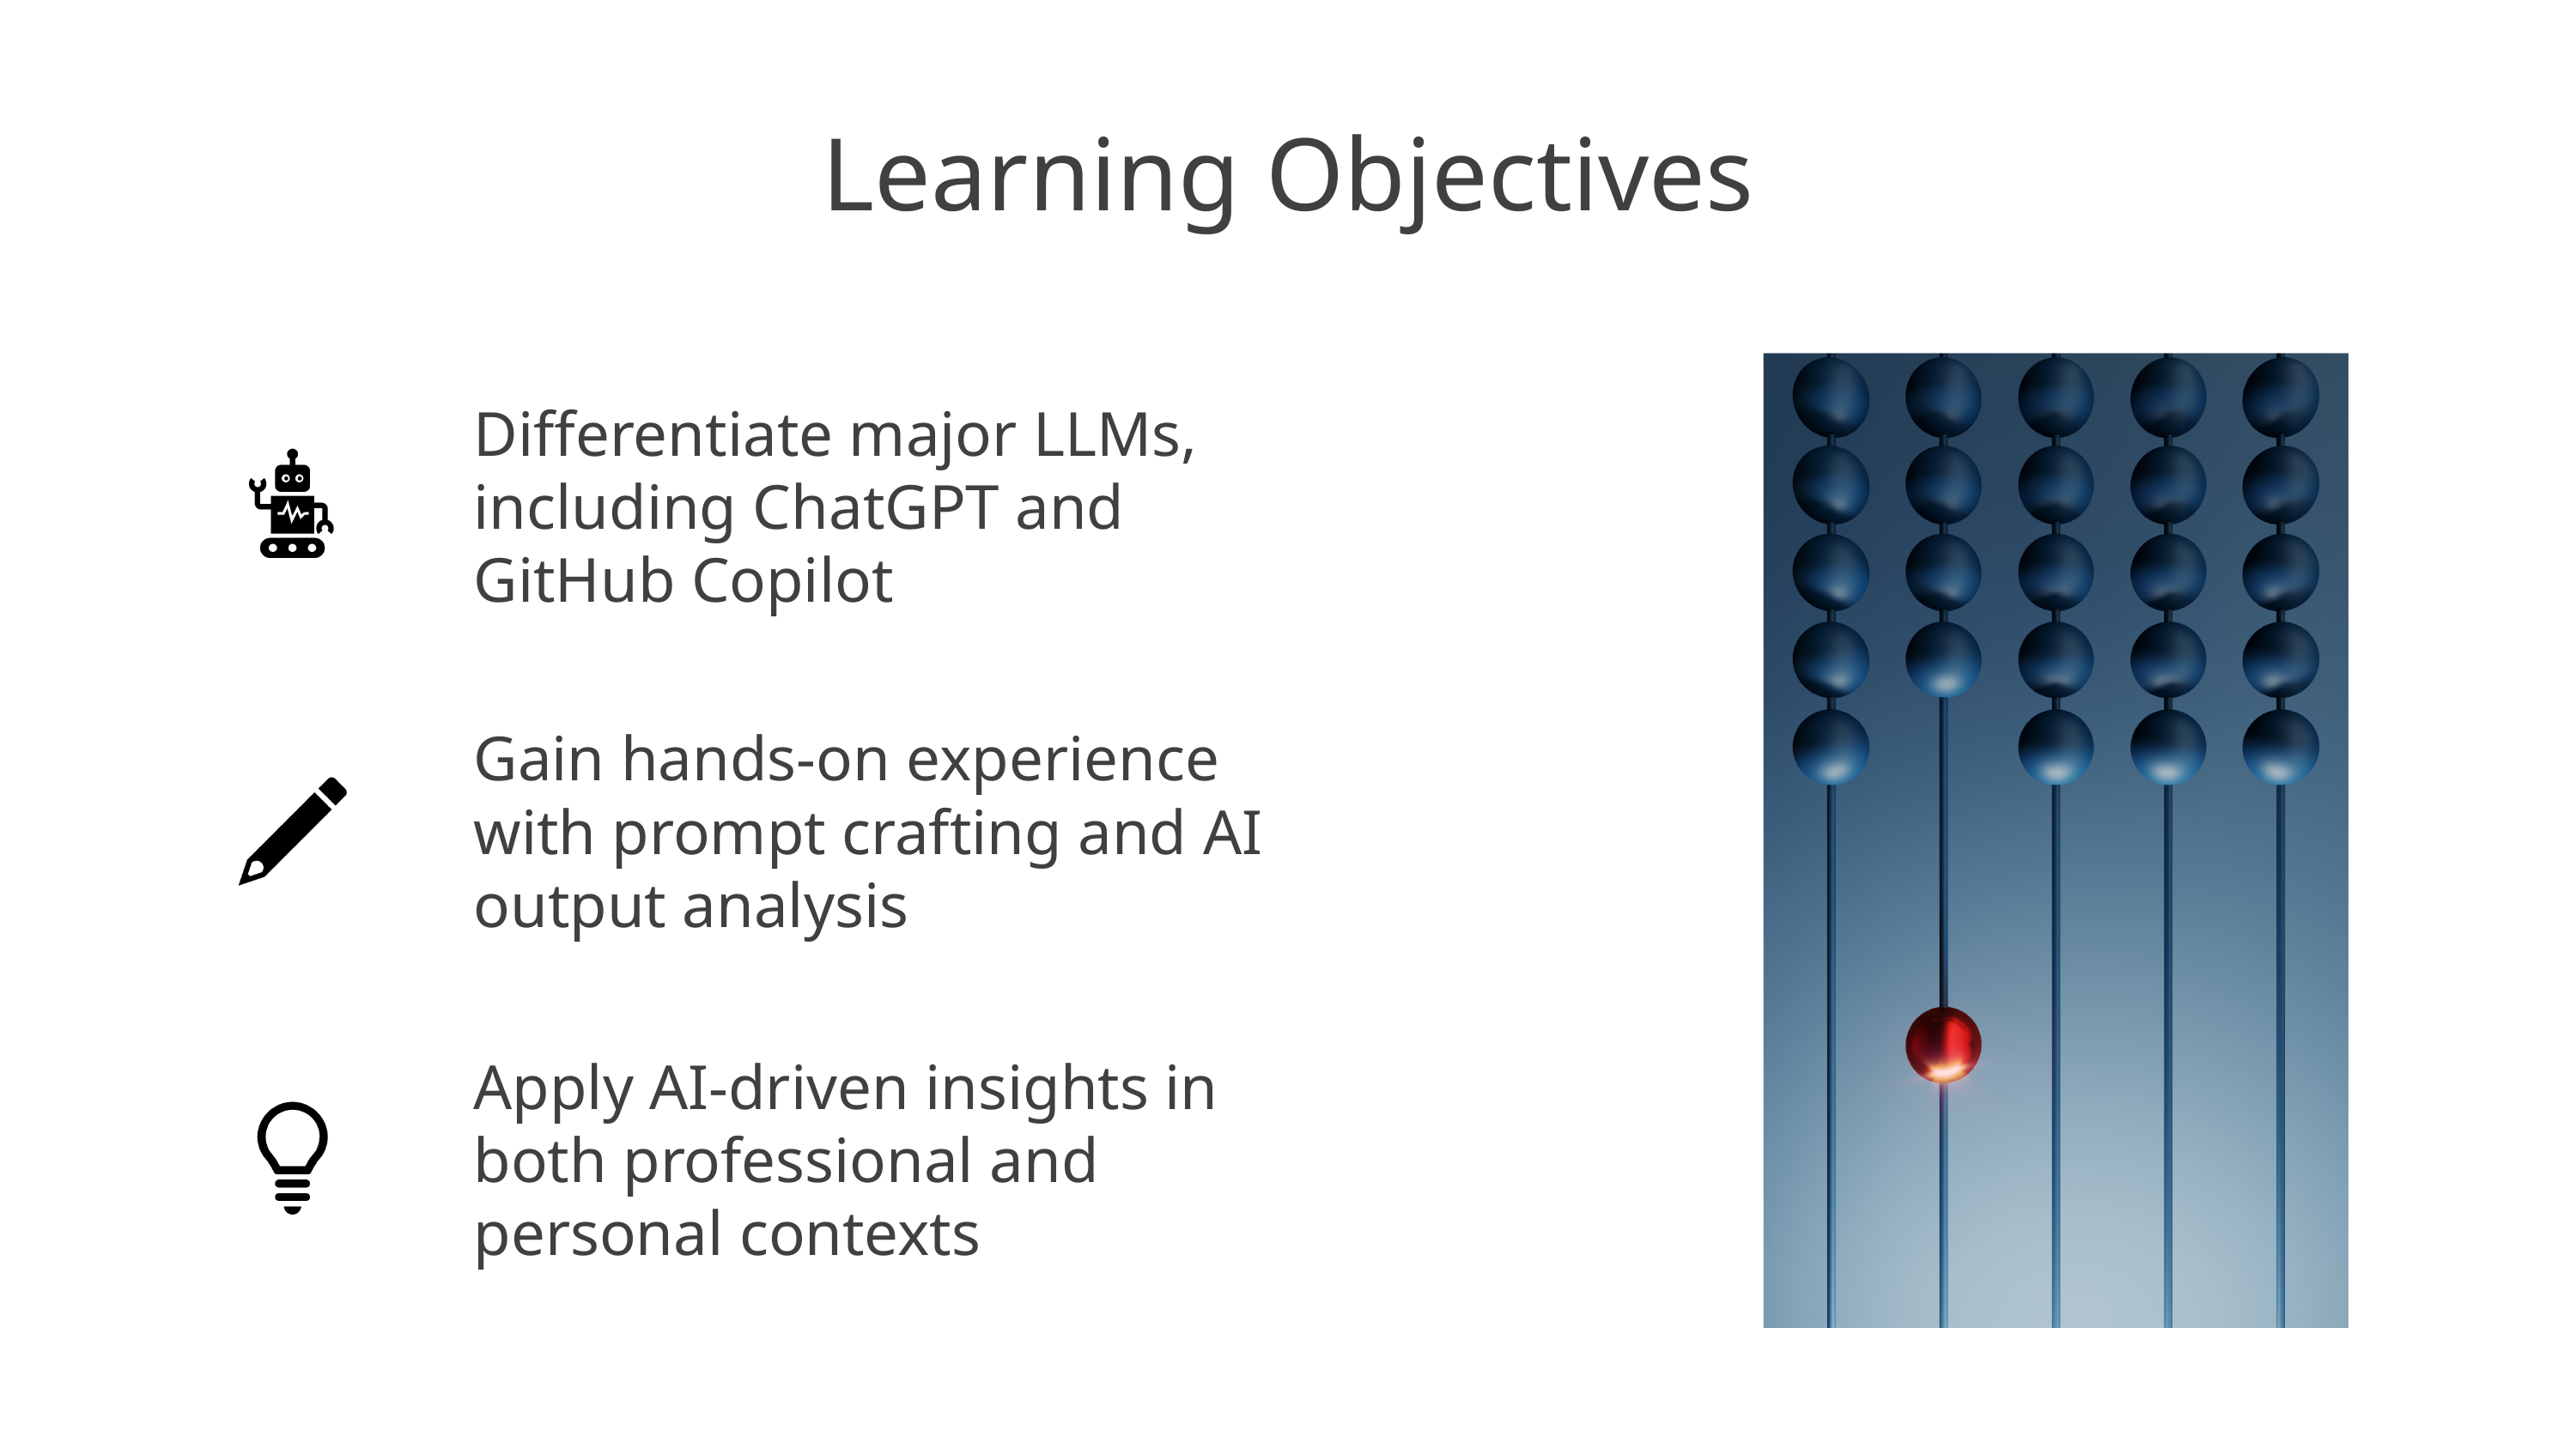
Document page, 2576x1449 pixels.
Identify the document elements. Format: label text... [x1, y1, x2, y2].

list Differentiate major LLMs, including ChatGPT and GitHub Copilot [461, 362, 1352, 646]
title Learning Objectives [177, 120, 2399, 236]
list Gain hands-on experience with prompt crafting and AI output analysis [461, 688, 1352, 972]
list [228, 1094, 357, 1223]
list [228, 440, 357, 570]
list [228, 767, 357, 896]
list Apply AI-driven insights in both professional and personal contexts [461, 1016, 1352, 1300]
picture [1567, 355, 2543, 1328]
